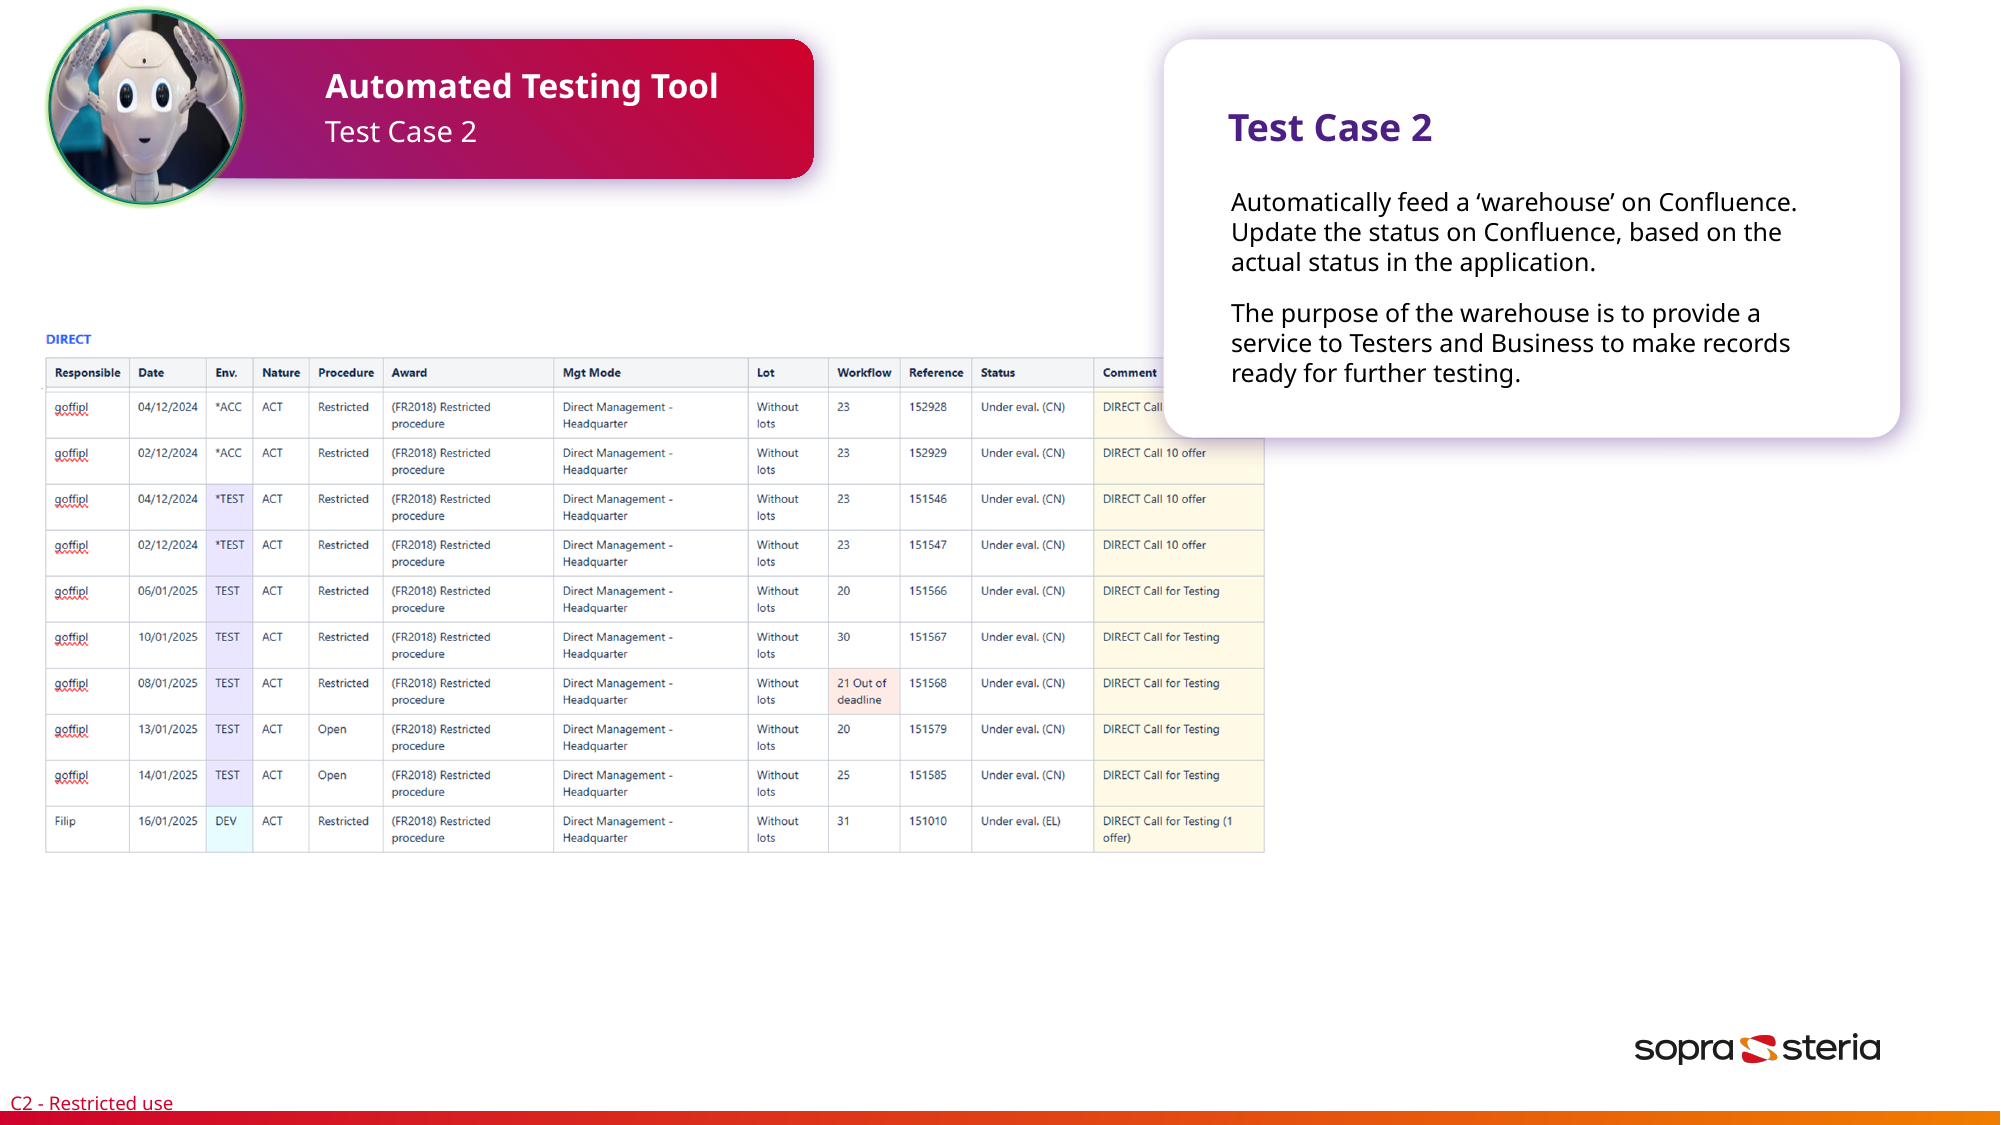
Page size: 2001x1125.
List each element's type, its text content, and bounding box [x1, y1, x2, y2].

text_box Test Case 2 [310, 106, 814, 168]
text_box [1162, 38, 1902, 439]
text_box Test Case 2 [1213, 96, 1890, 158]
text_box Automatically feed a ‘warehouse’ on Confluence. Update the status on Confluence, based on the actual status in the application. The purpose of the warehouse is to provide a service to Testers and Business to make records ready for further testing. [1216, 179, 1864, 412]
picture [41, 2, 250, 212]
picture [1635, 1033, 1880, 1065]
picture [41, 331, 1266, 854]
text_box [250, 38, 815, 180]
text_box Automated Testing Tool [310, 58, 804, 106]
